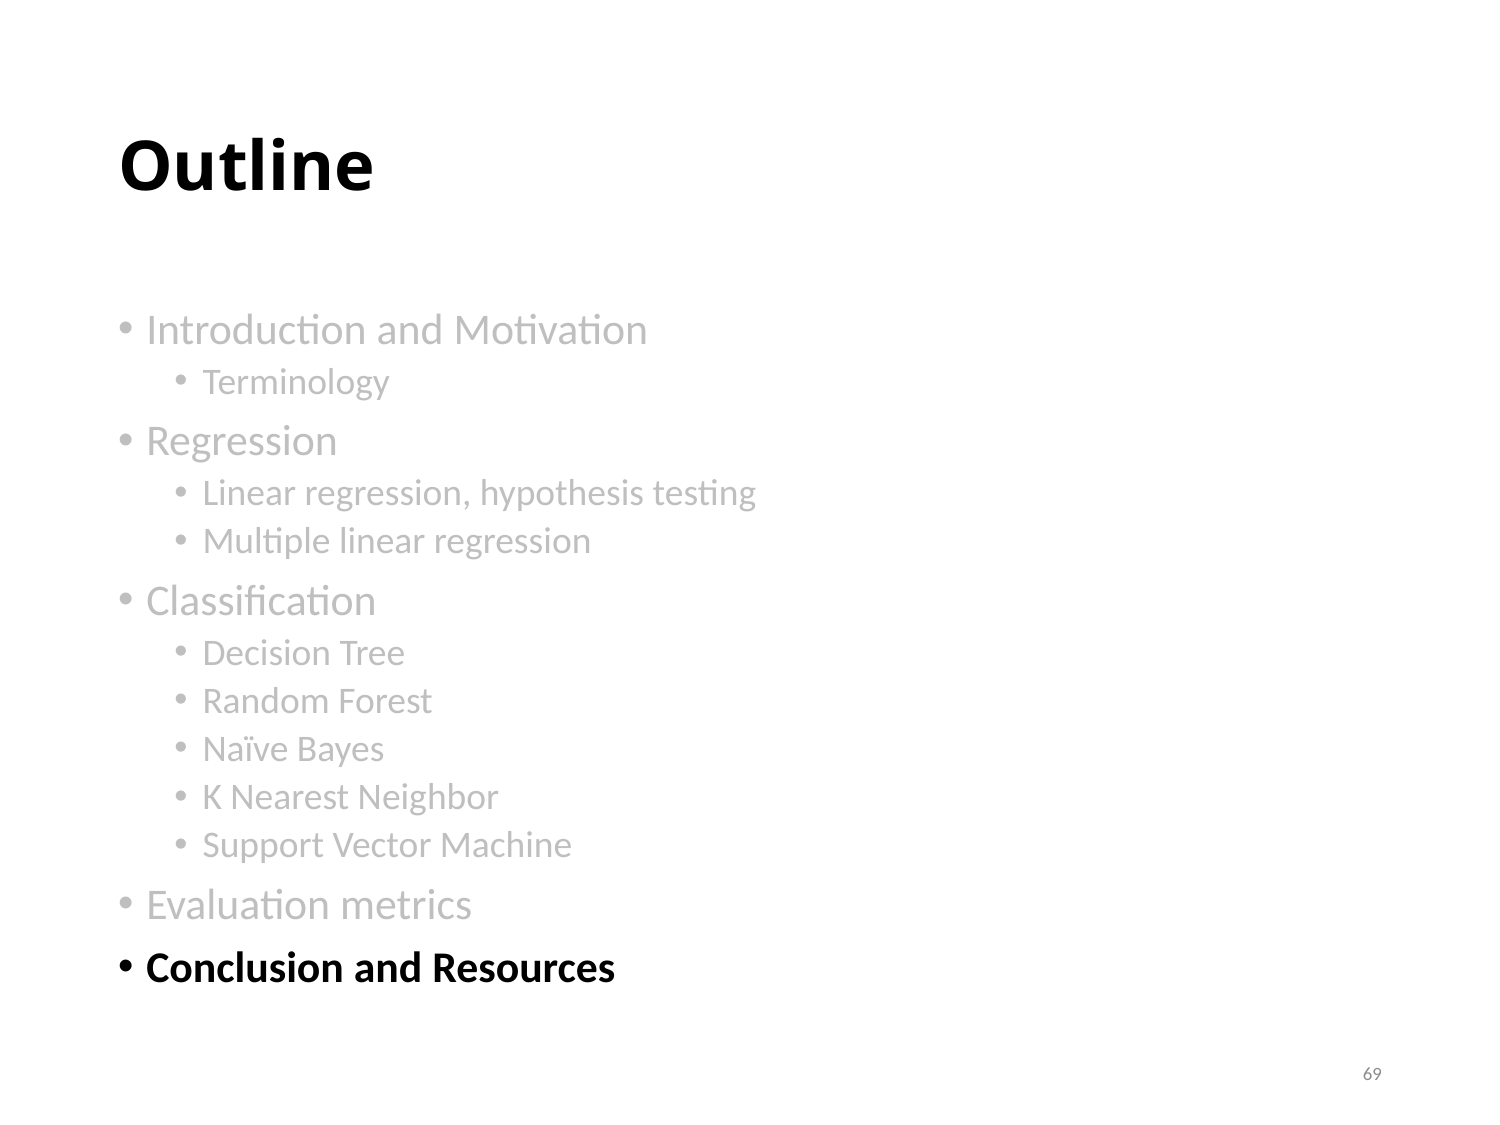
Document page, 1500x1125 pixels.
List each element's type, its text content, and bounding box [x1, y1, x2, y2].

list Introduction and Motivation Terminology Regression Linear regression, hypothesis testing Multiple linear regression Classification Decision Tree Random Forest Naïve Bayes K Nearest Neighbor Support Vector Machine Evaluation metrics Conclusion and Resources [103, 299, 1397, 1014]
slide_number 69 [1059, 1042, 1397, 1103]
title Outline [103, 59, 1397, 278]
